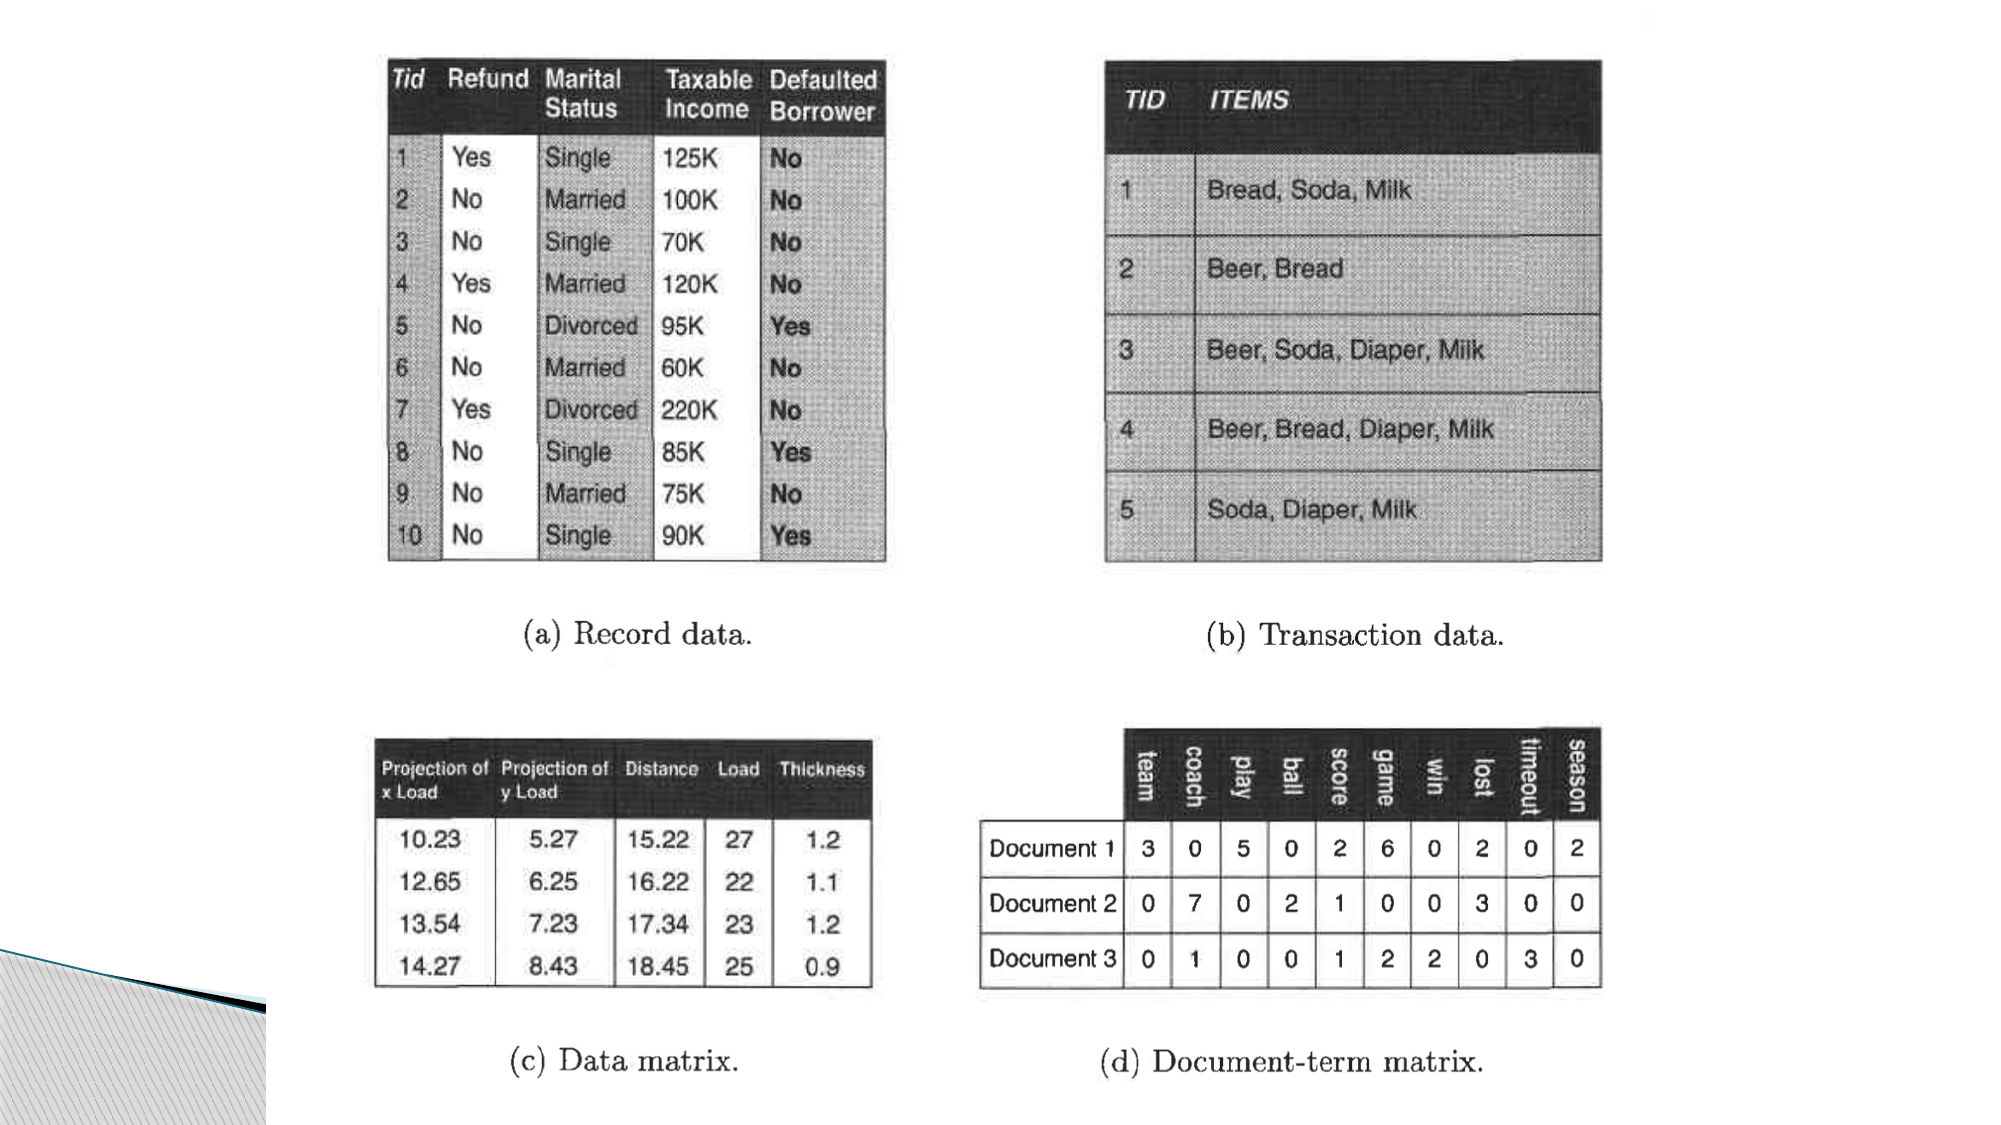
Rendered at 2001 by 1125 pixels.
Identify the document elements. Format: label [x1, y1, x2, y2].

picture [265, 0, 1734, 1125]
